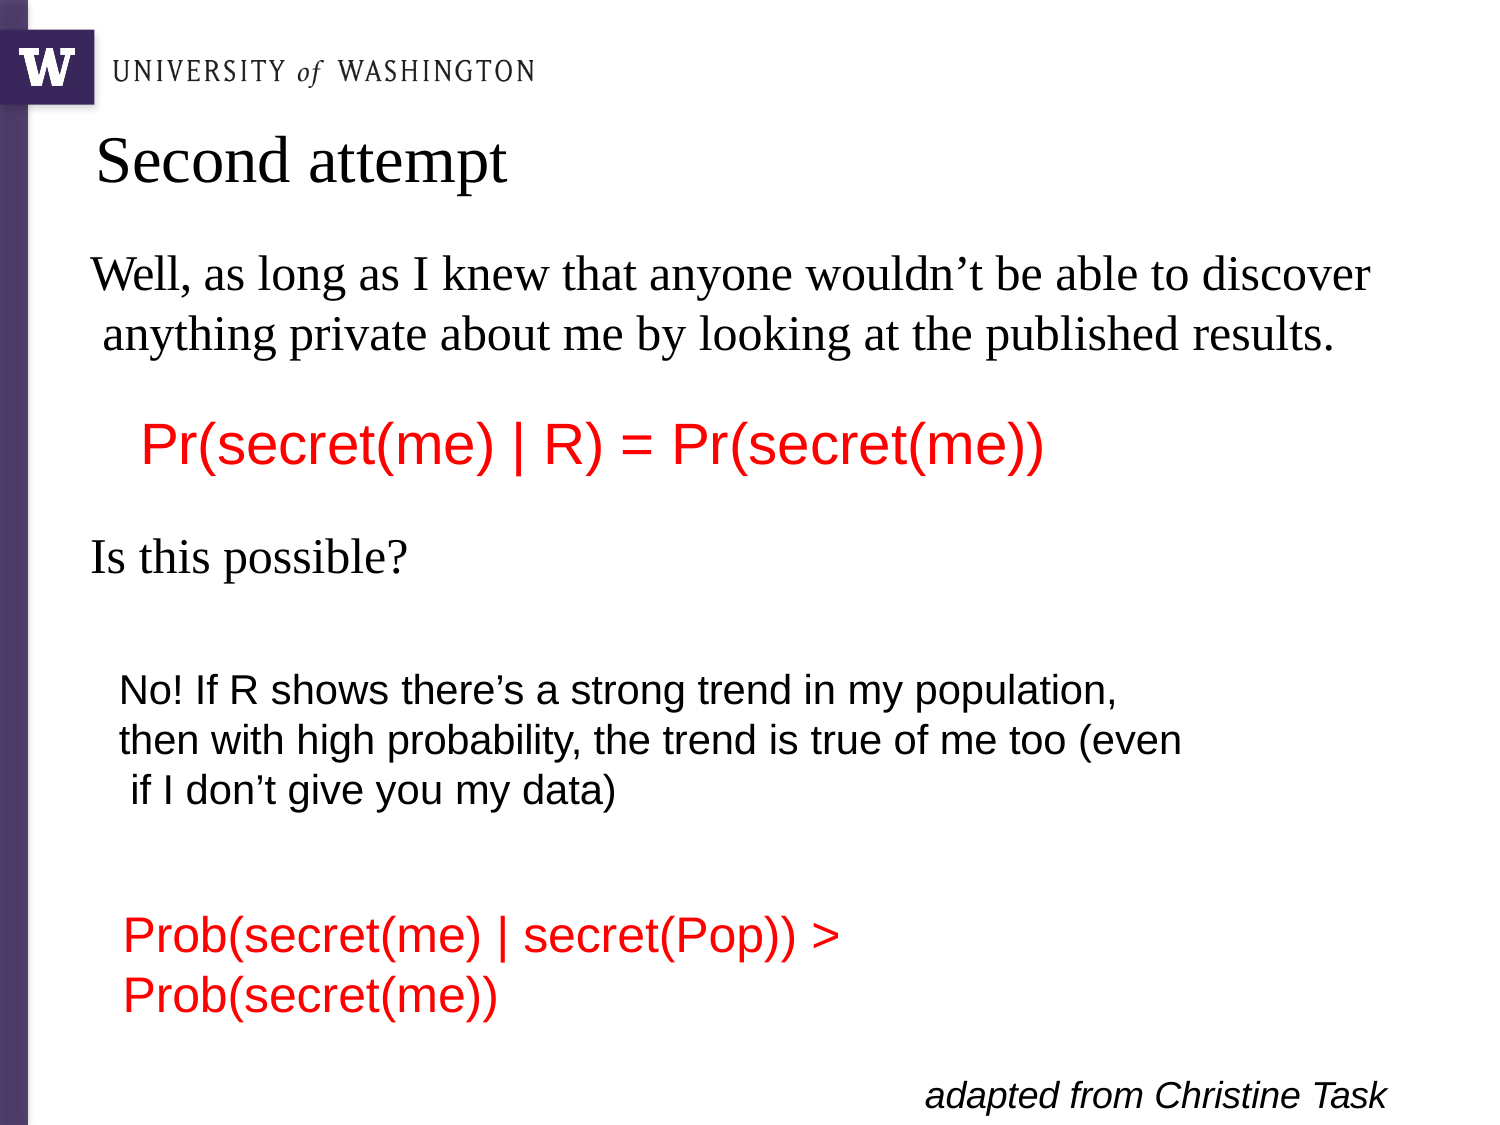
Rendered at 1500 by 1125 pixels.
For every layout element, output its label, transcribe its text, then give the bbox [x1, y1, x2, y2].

picture [19, 48, 75, 86]
title Second attempt [93, 59, 614, 236]
text_box Well, as long as I knew that anyone wouldn’t be able to discover anything private about me by looking at the published results. Pr(secret(me) | R) = Pr(secret(me)) Is this possible? No! If R shows there’s a strong trend in my population, then with high probability, the trend is true of me too (even if I don’t give you my data) Prob(secret(me) | secret(Pop)) > Prob(secret(me)) [87, 236, 1382, 1023]
text_box adapted from Christine Task [922, 1069, 1405, 1117]
